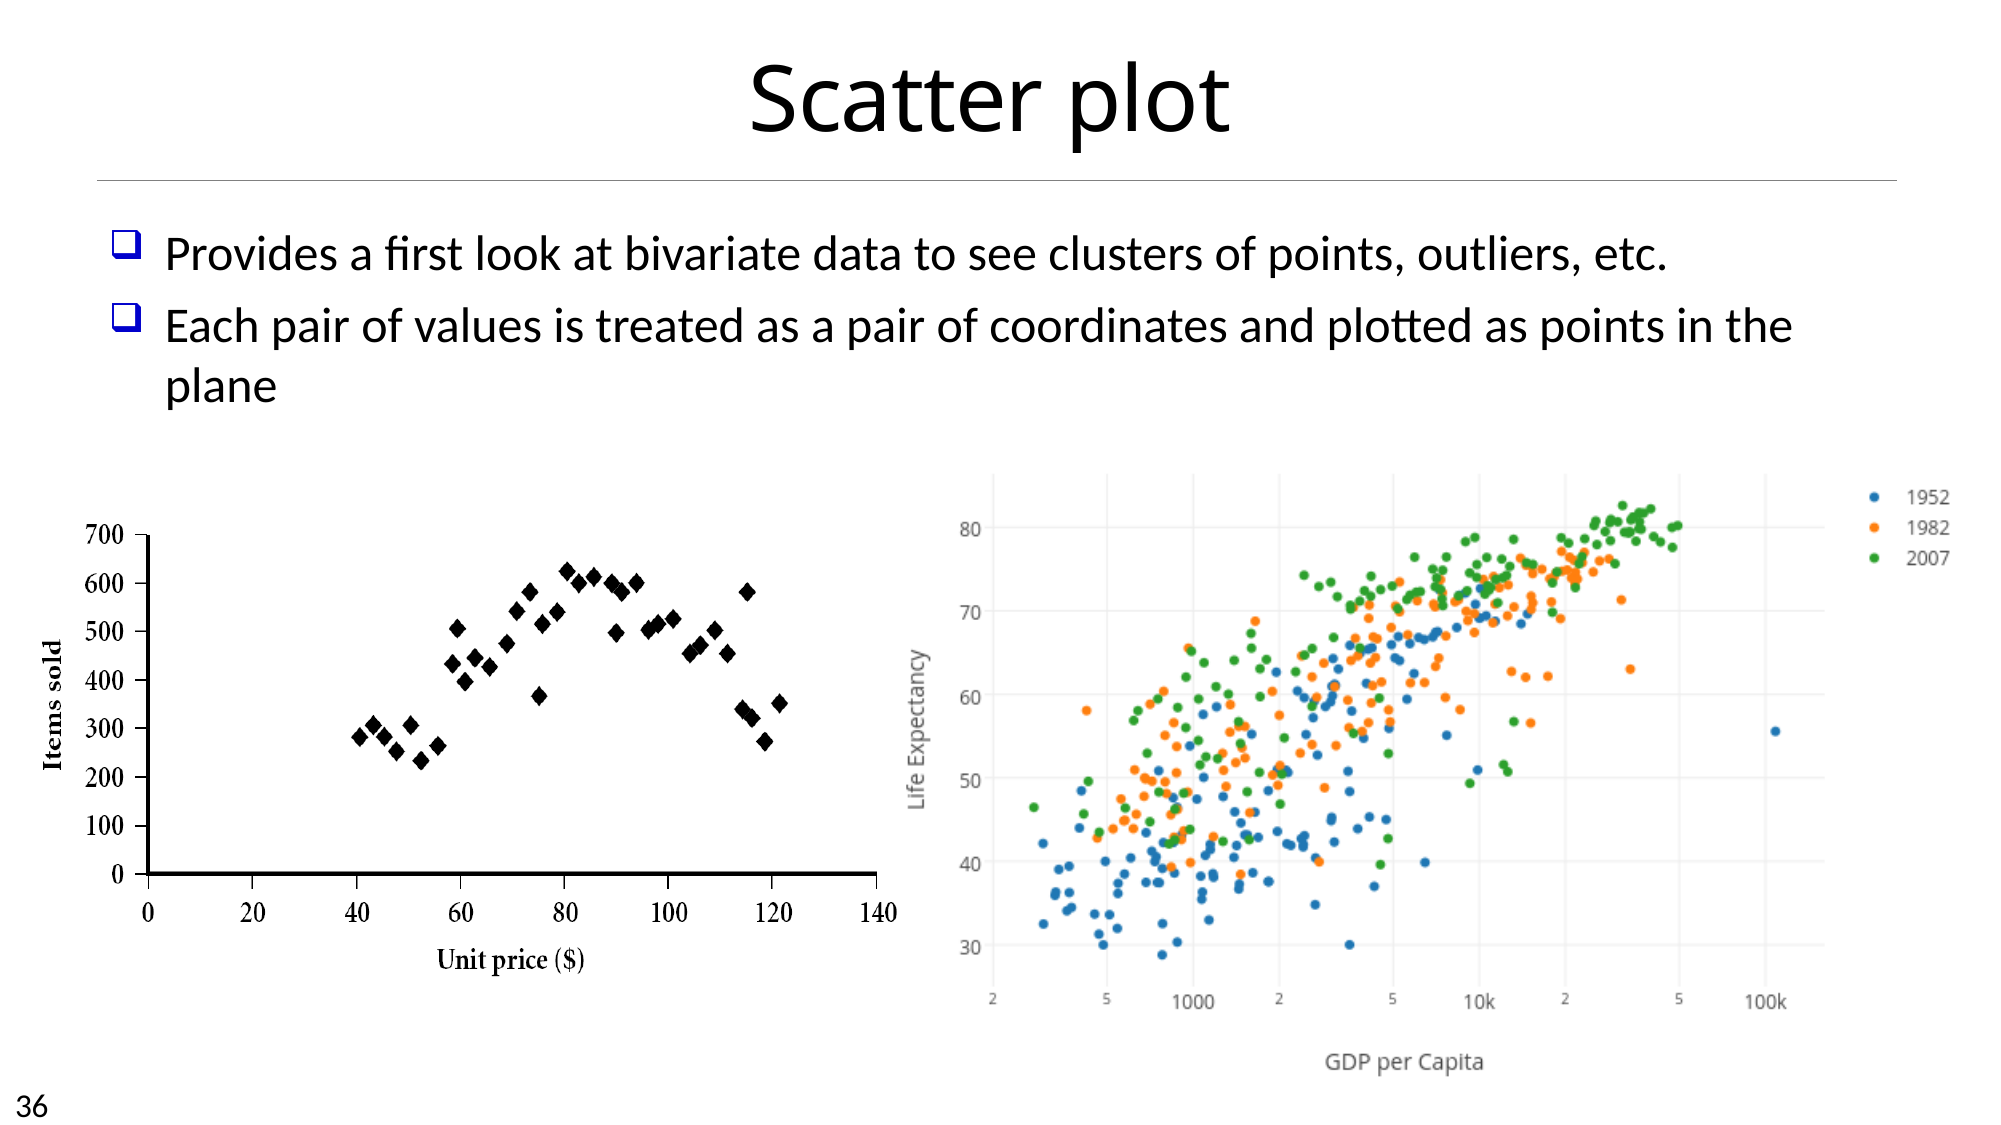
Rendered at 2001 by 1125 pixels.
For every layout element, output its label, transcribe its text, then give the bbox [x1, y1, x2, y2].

picture [41, 314, 1978, 1115]
list Provides a first look at bivariate data to see clusters of points, outliers, etc. Each pair of values is treated as a pair of coordinates and plotted as points in the plane [93, 212, 1894, 505]
title Scatter plot [57, 36, 1923, 158]
